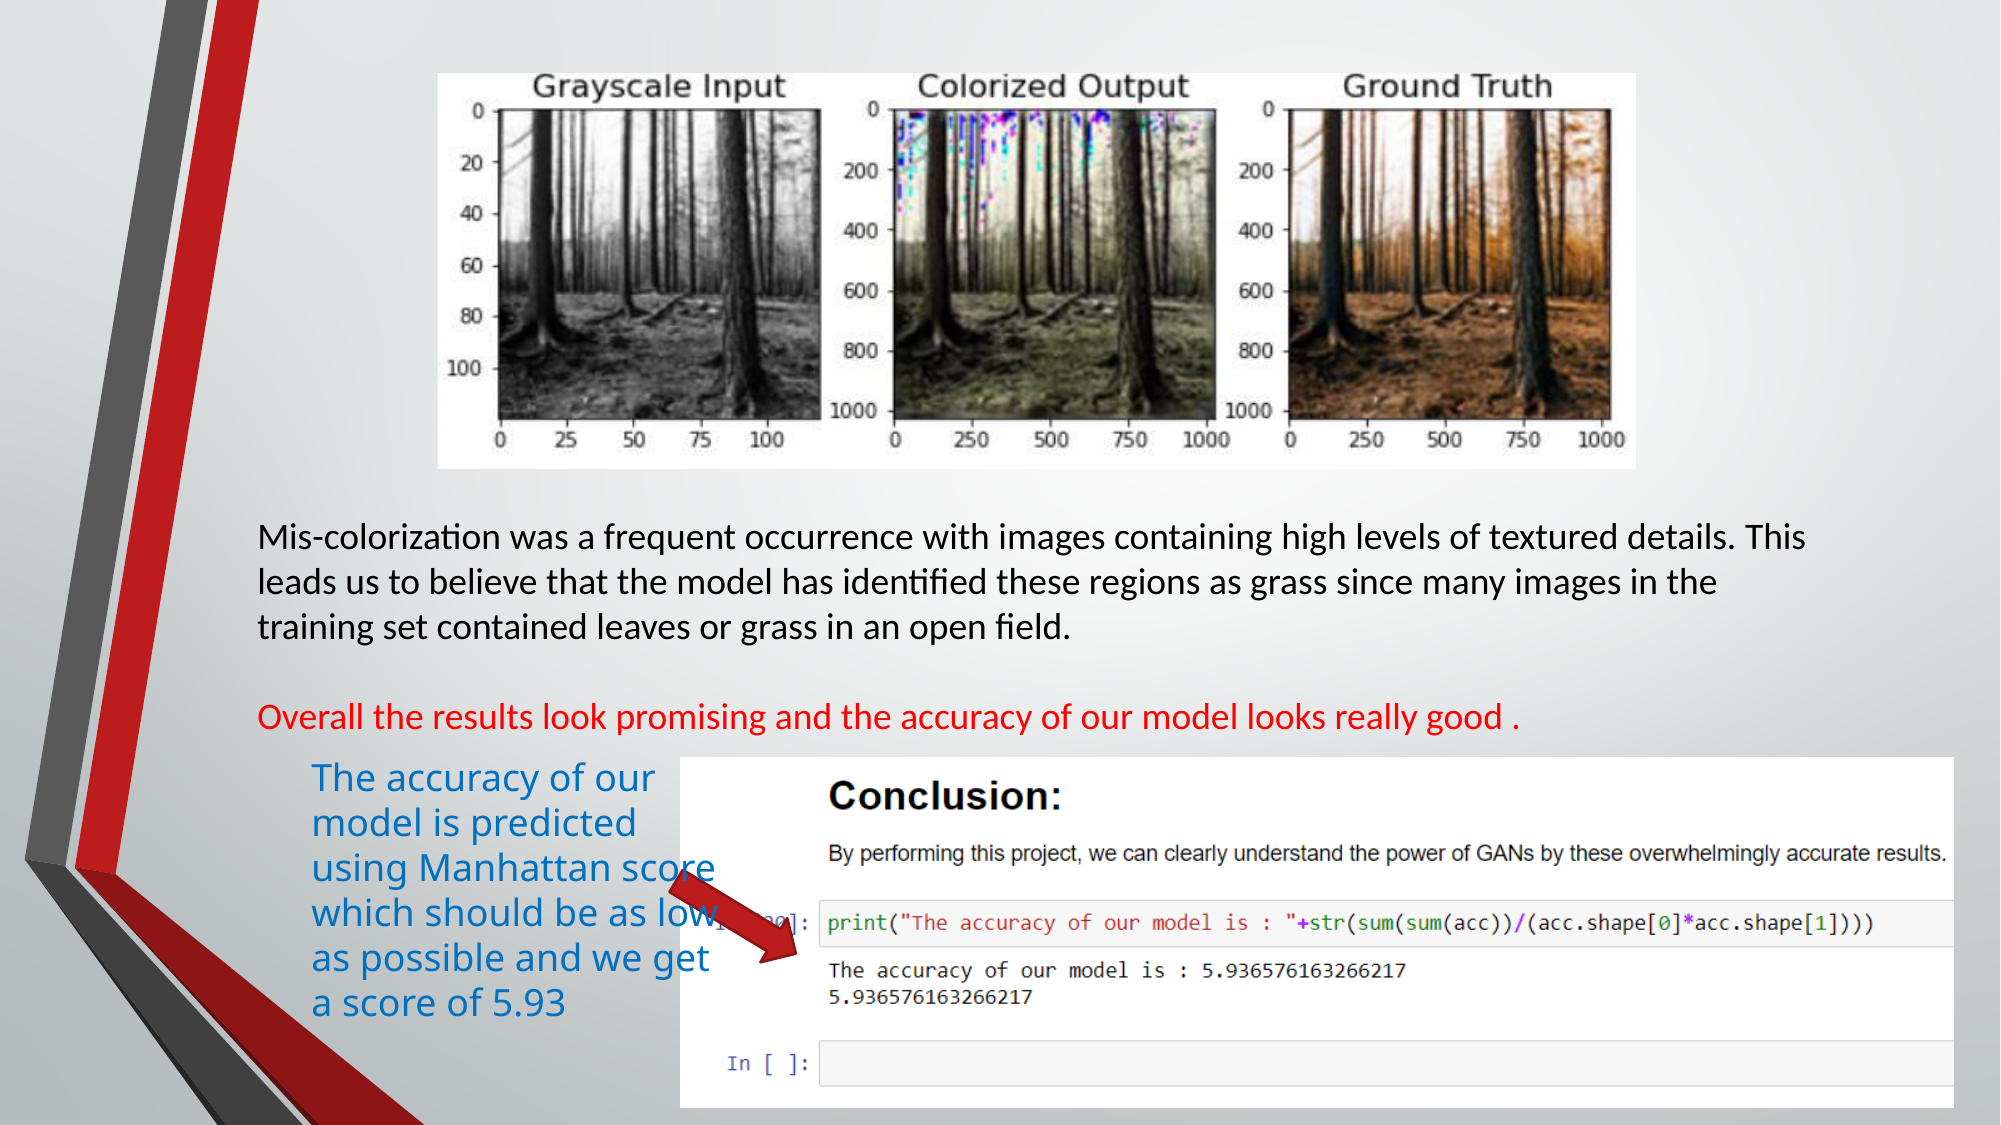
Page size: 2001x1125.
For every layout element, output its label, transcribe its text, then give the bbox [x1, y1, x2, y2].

picture [437, 73, 1637, 469]
text_box The accuracy of our model is predicted using Manhattan score which should be as low as possible and we get a score of 5.93 [296, 746, 737, 1032]
text_box Mis-colorization was a frequent occurrence with images containing high levels of textured details. This leads us to believe that the model has identified these regions as grass since many images in the training set contained leaves or grass in an open field. Overall the results look promising and the accuracy of our model looks really good . [242, 504, 1832, 744]
picture [680, 757, 1954, 1108]
